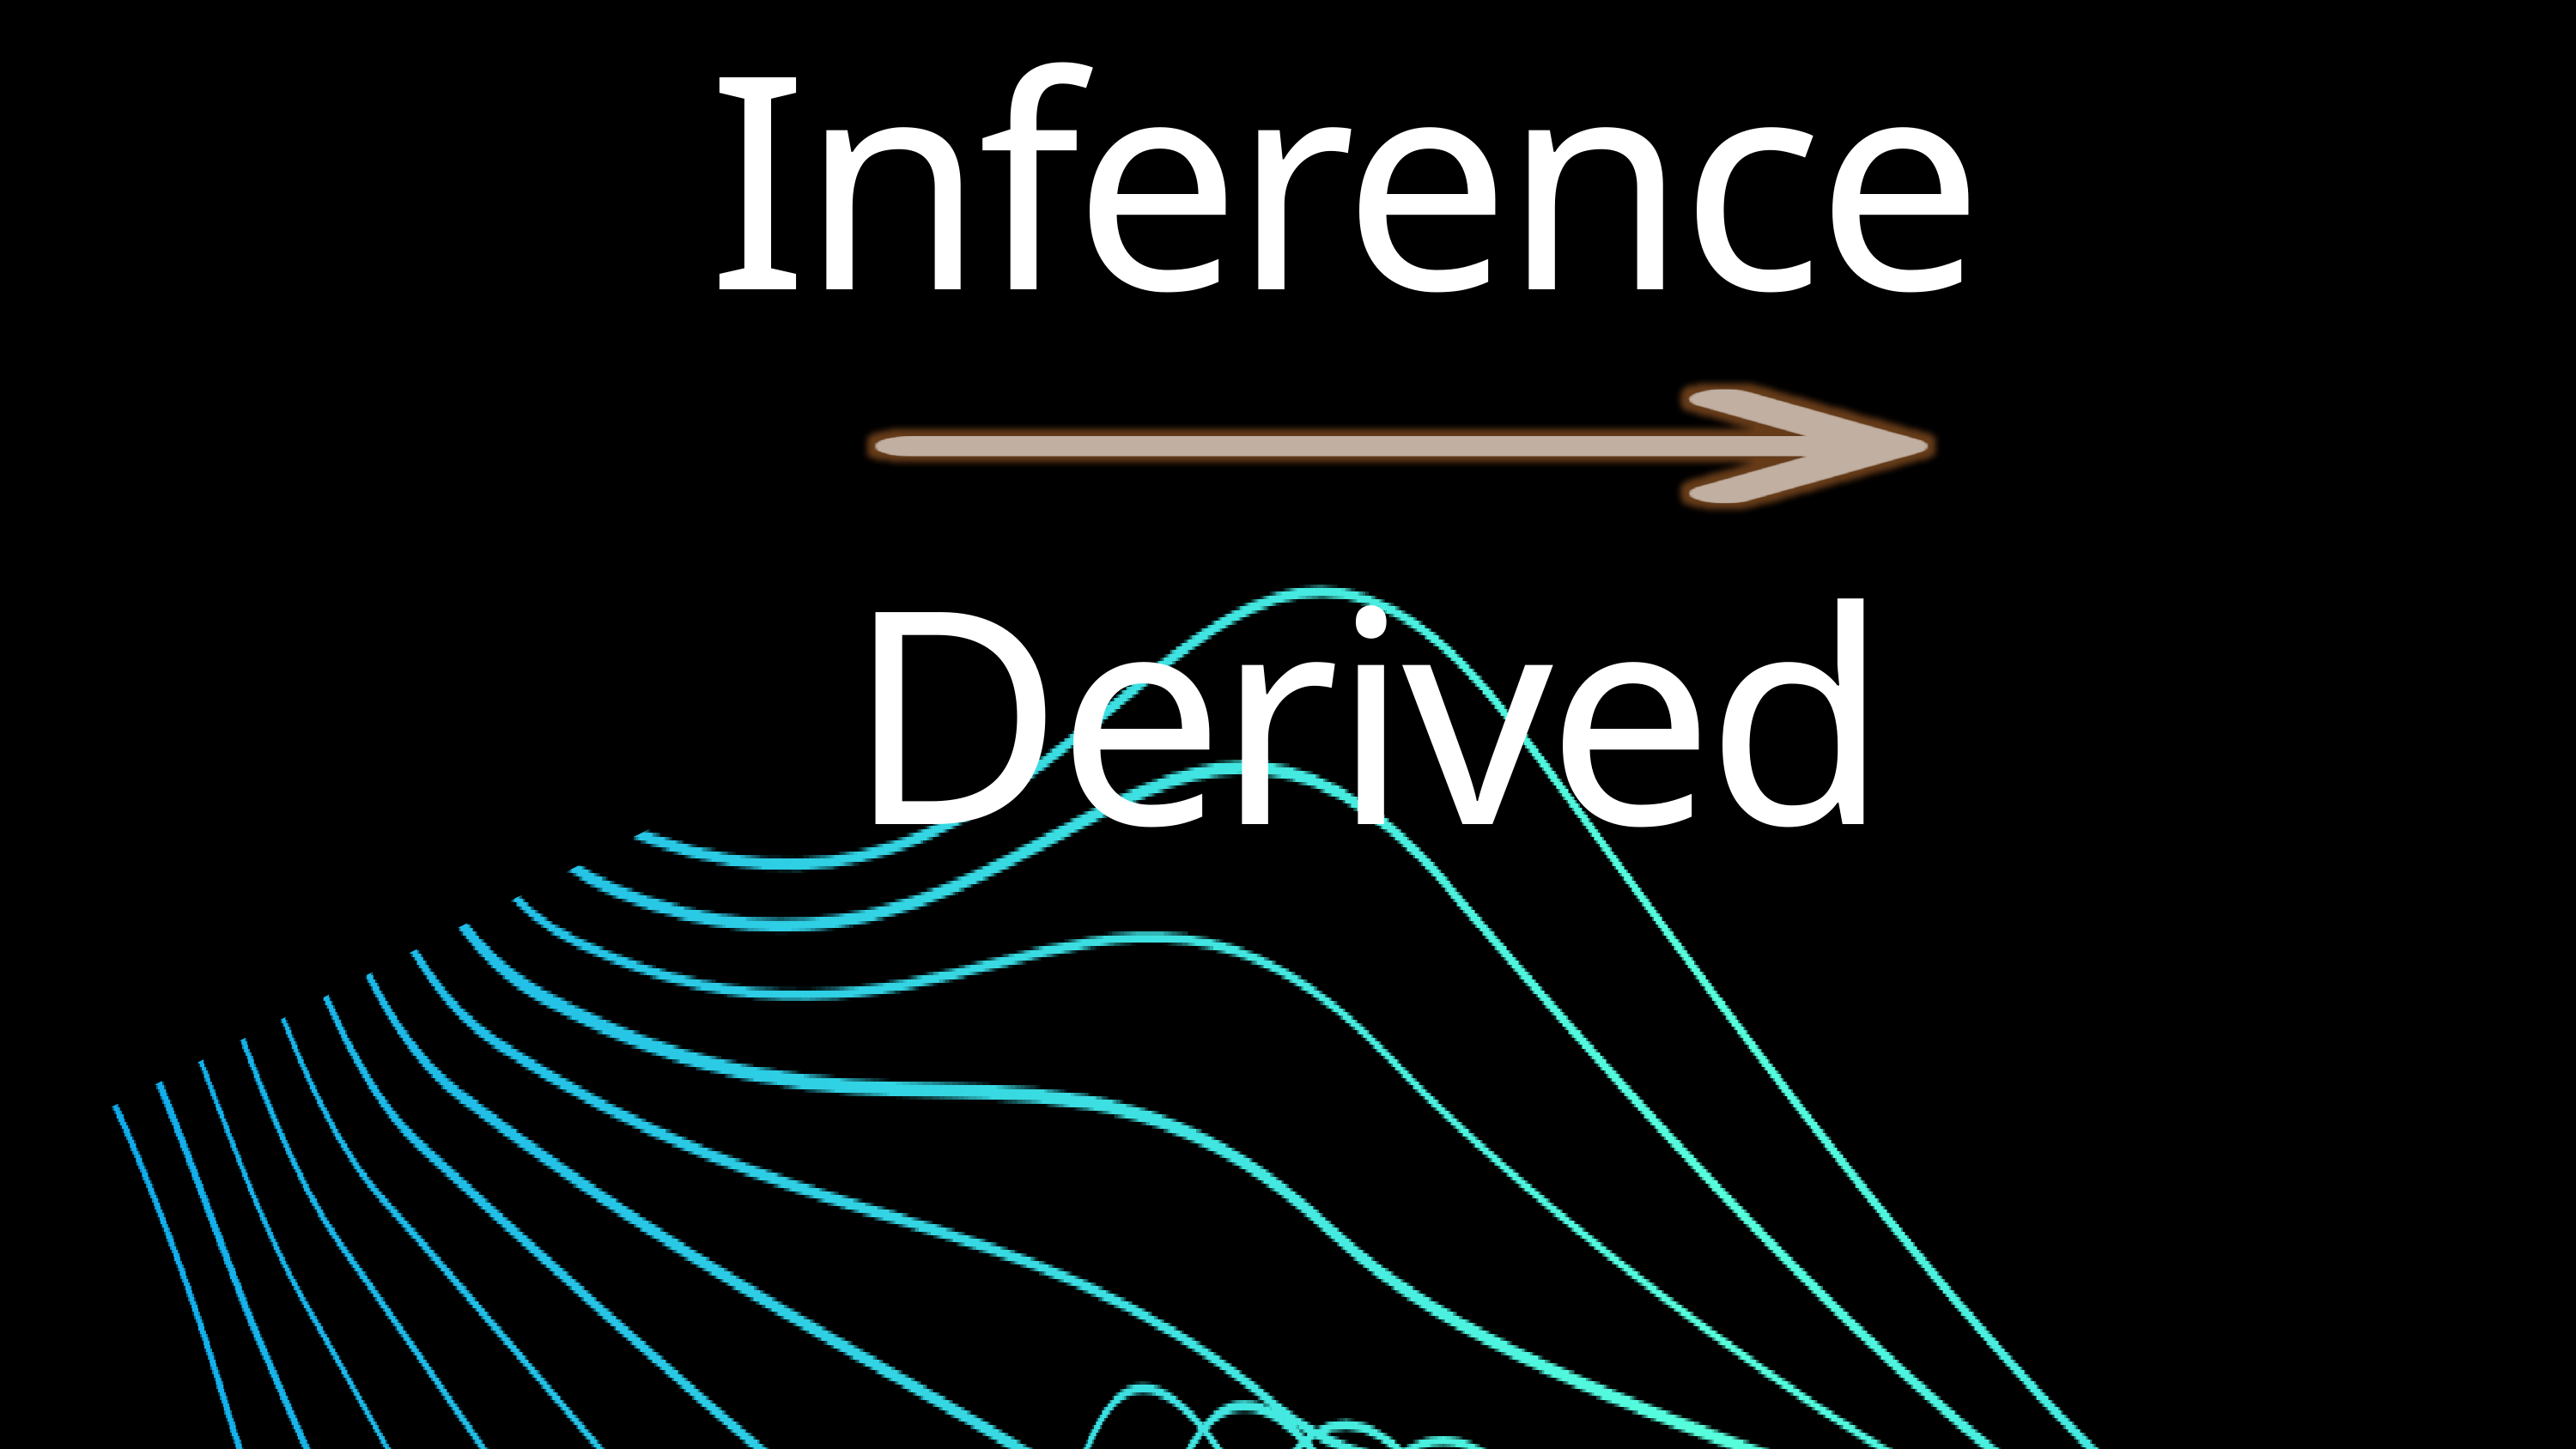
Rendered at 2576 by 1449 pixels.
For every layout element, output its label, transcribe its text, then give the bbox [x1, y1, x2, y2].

picture [826, 283, 1976, 607]
text_box [0, 0, 2576, 1449]
text_box Inference Derived [375, 91, 2361, 884]
